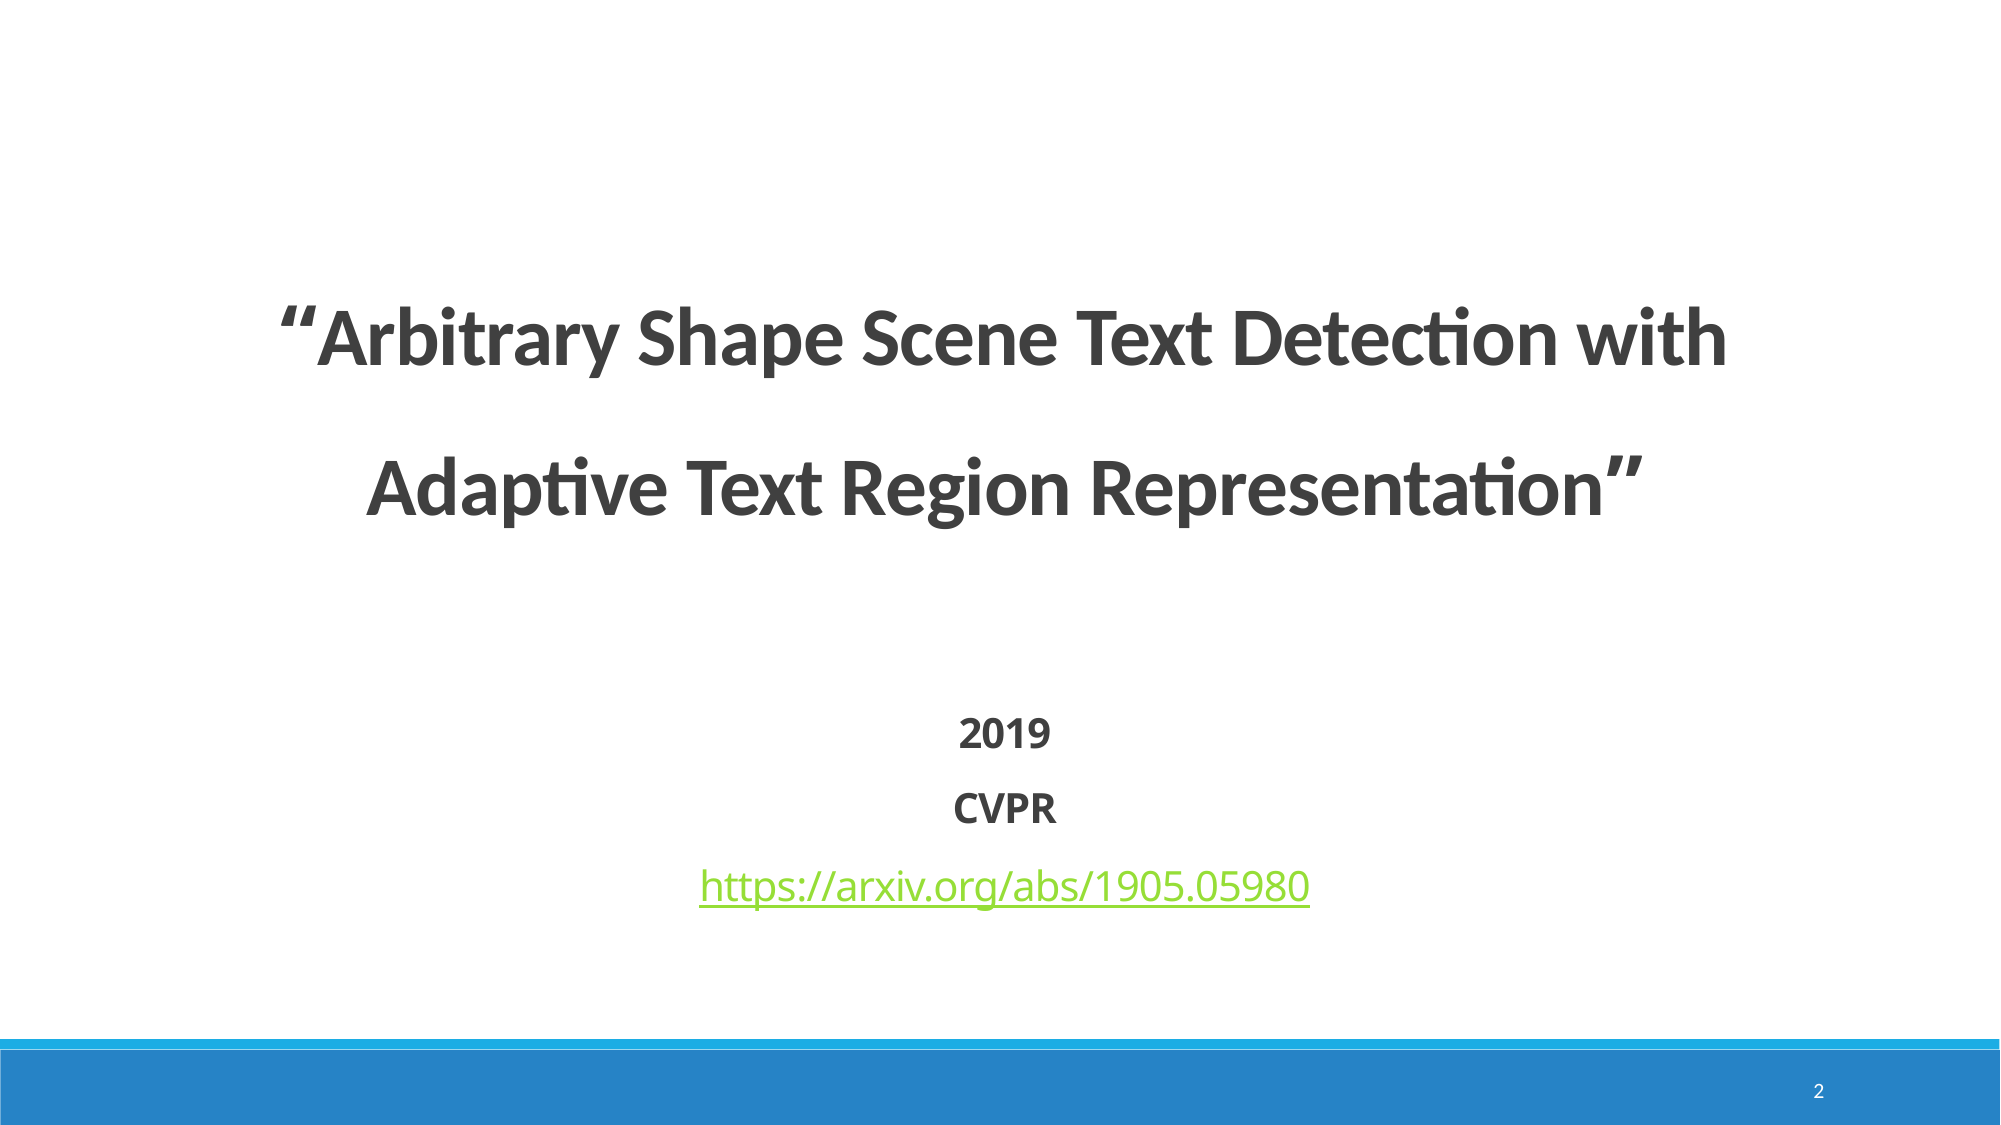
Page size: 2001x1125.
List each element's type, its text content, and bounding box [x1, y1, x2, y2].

text_box “Arbitrary Shape Scene Text Detection with Adaptive Text Region Representation” 2019 CVPR https://arxiv.org/abs/1905.05980 [179, 124, 1830, 956]
slide_number 2 [1624, 1059, 1840, 1120]
